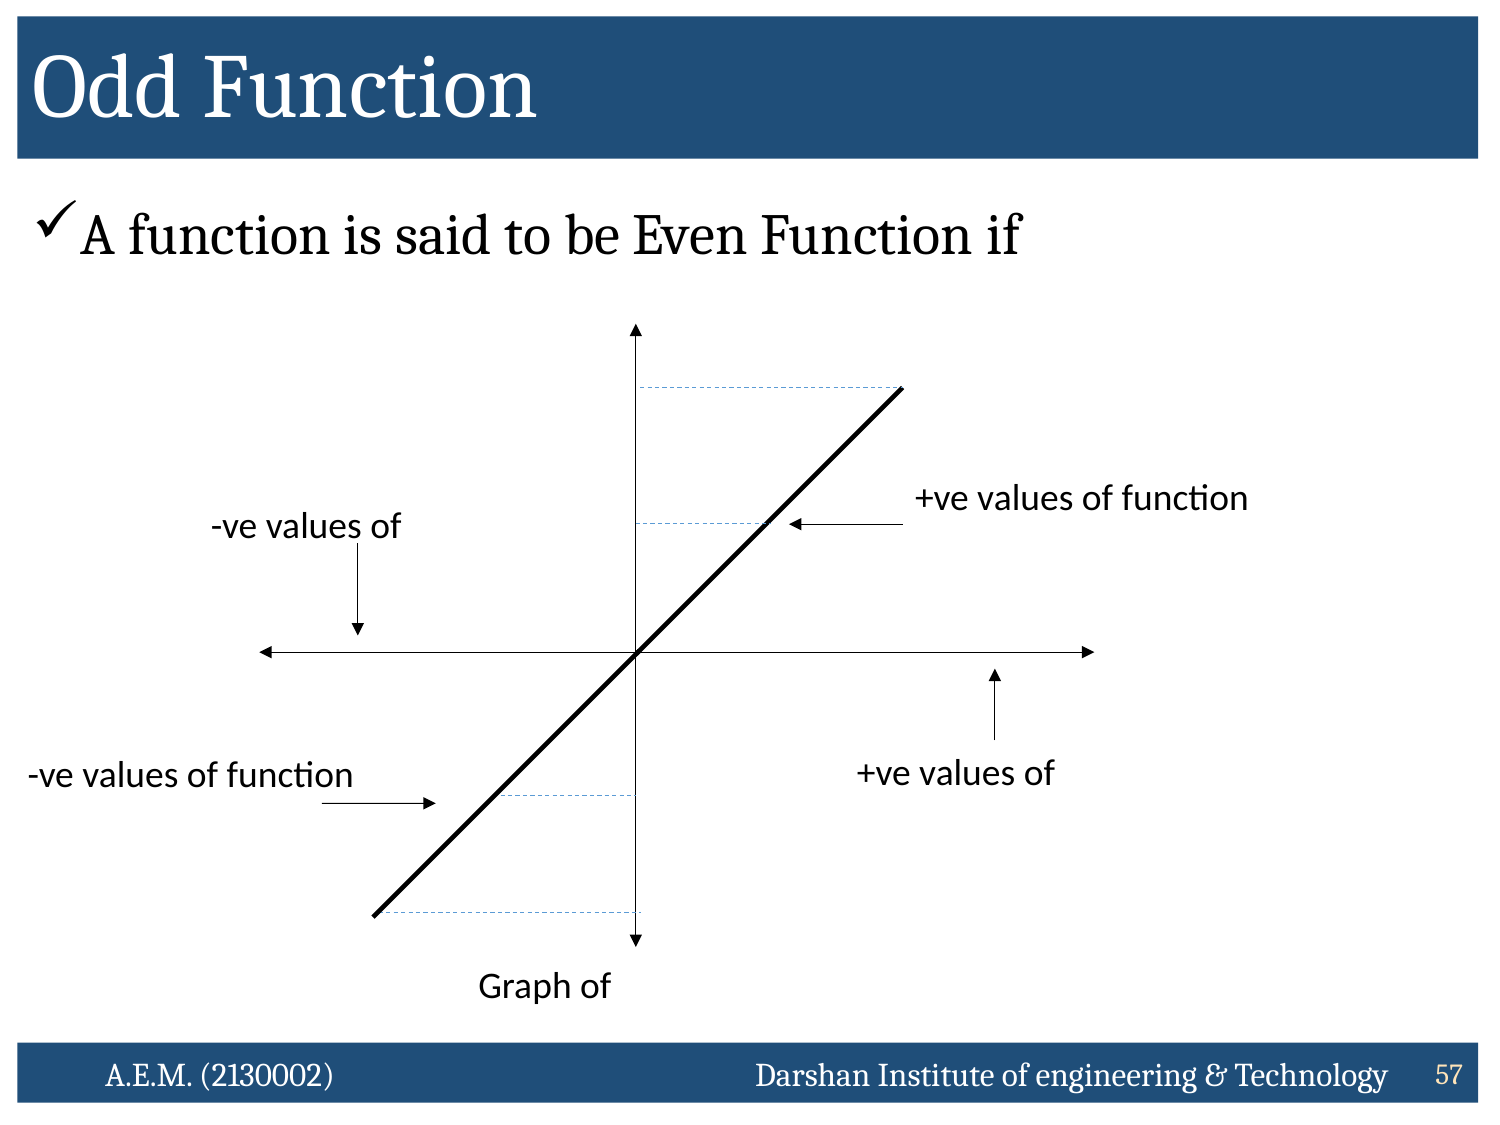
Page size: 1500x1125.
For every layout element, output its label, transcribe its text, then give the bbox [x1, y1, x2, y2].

title Odd Function [17, 16, 1479, 159]
footer A.E.M. (2130002) Darshan Institute of engineering & Technology [17, 1042, 1393, 1103]
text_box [636, 387, 903, 654]
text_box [373, 650, 640, 918]
slide_number 57 [1393, 1042, 1479, 1103]
